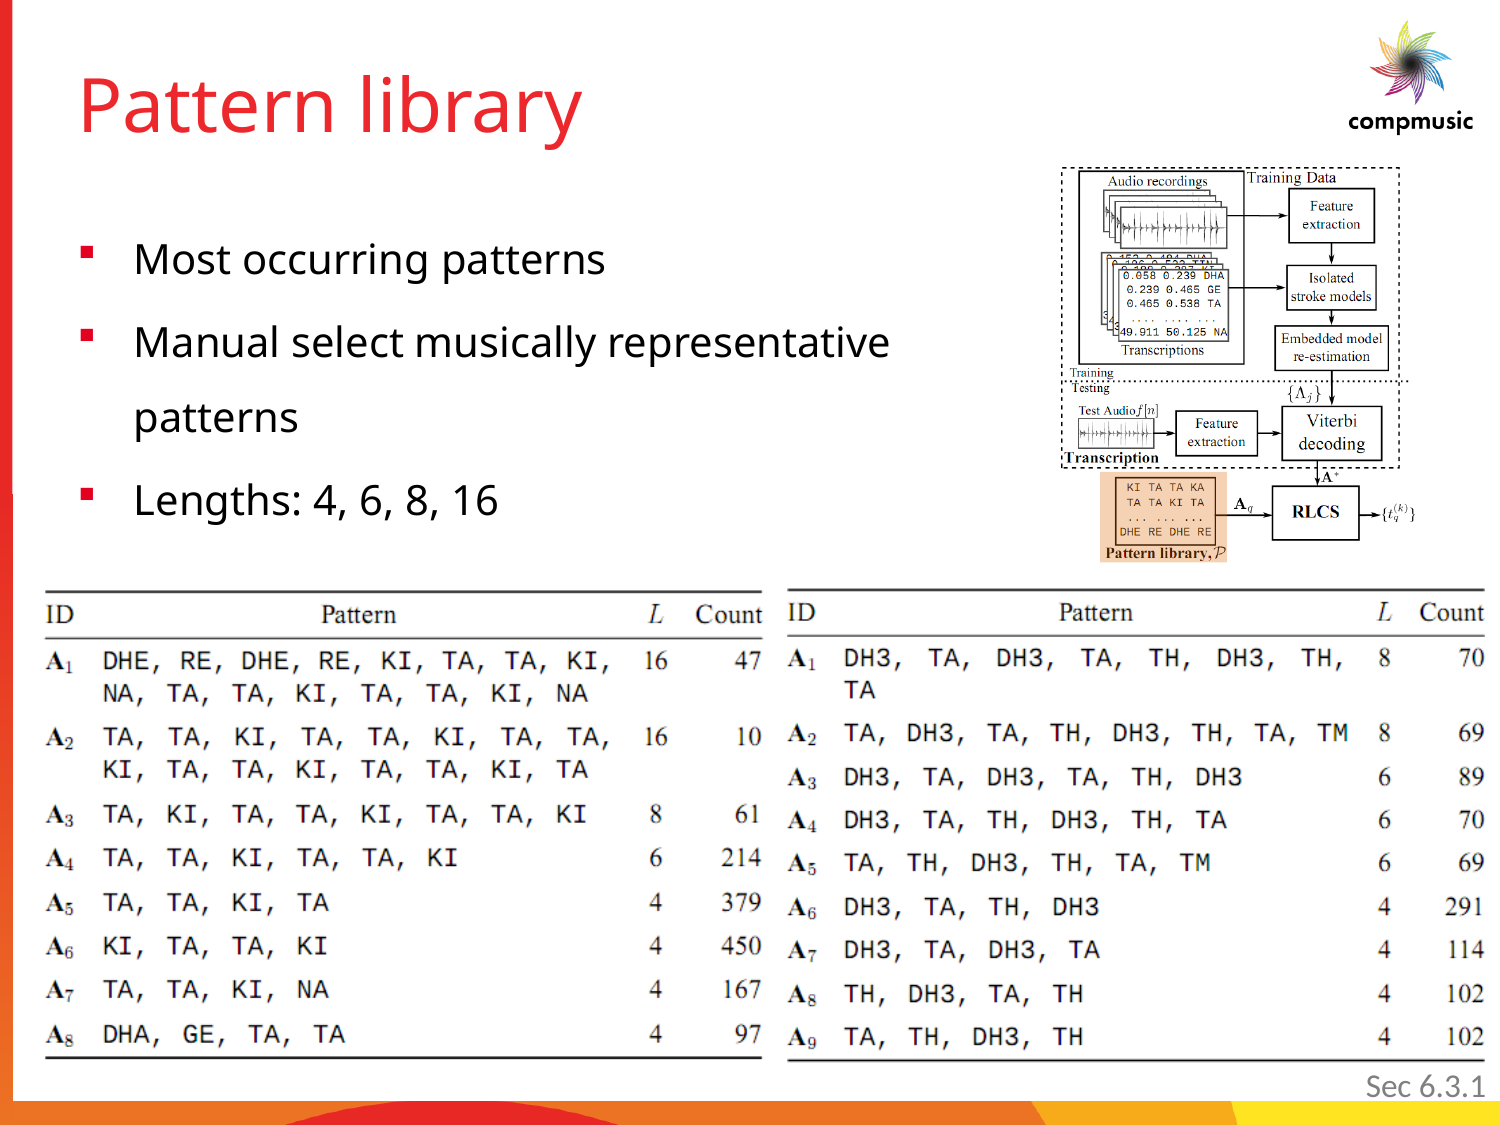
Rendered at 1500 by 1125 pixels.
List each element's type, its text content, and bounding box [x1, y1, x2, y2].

picture [1346, 12, 1475, 142]
title Pattern library [62, 37, 1413, 168]
picture [1061, 167, 1415, 562]
list Most occurring patterns Manual select musically representative patterns Lengths: 4, 6, 8, 16 [62, 200, 1013, 577]
picture [39, 576, 766, 1066]
text_box Sec 6.3.1 [1351, 1056, 1500, 1112]
picture [12, 1101, 1500, 1125]
picture [774, 574, 1493, 1068]
